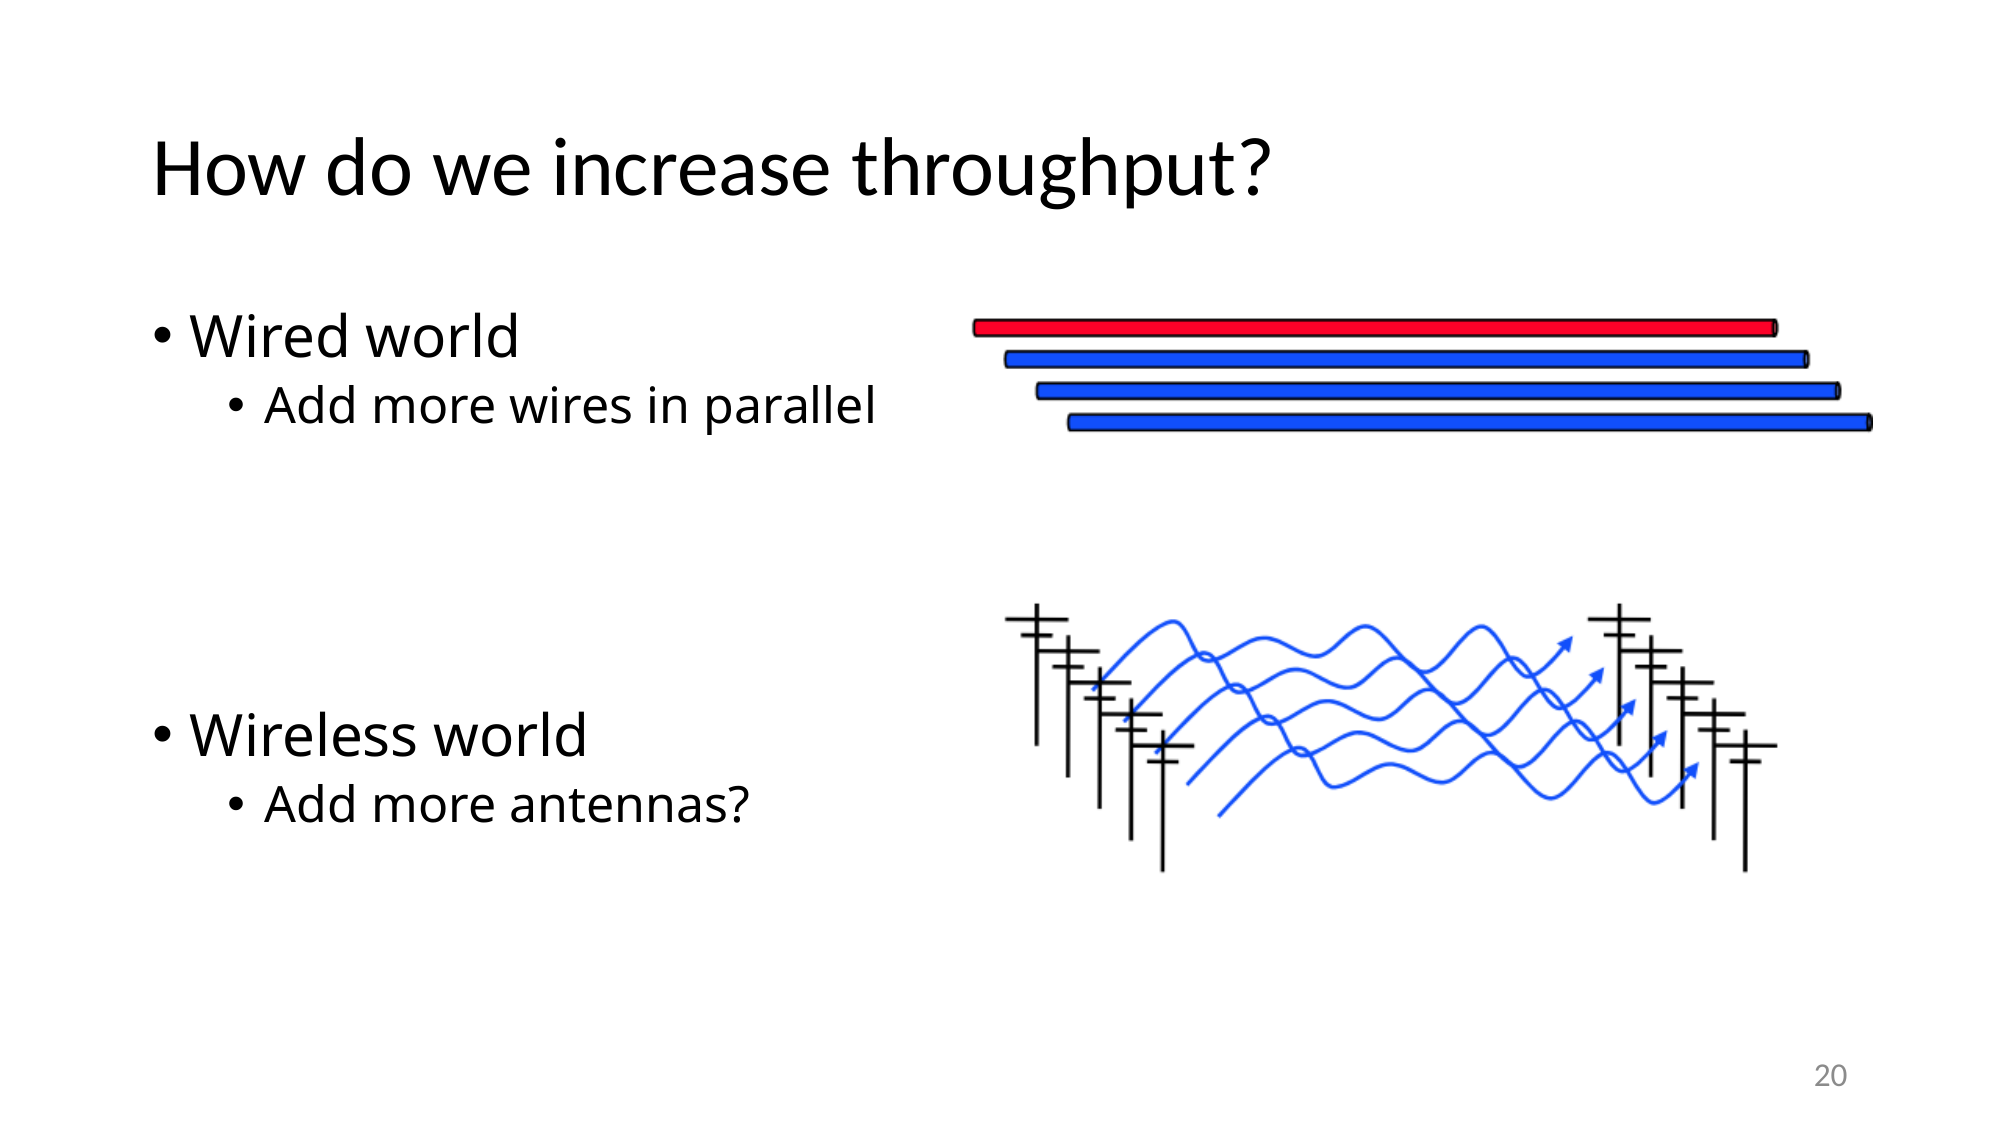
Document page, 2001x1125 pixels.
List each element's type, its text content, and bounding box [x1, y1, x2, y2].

picture [952, 286, 1873, 878]
list Wired world Add more wires in parallel Wireless world Add more antennas? [137, 299, 1863, 1014]
slide_number 20 [1412, 1042, 1863, 1103]
title How do we increase throughput? [137, 59, 1863, 278]
